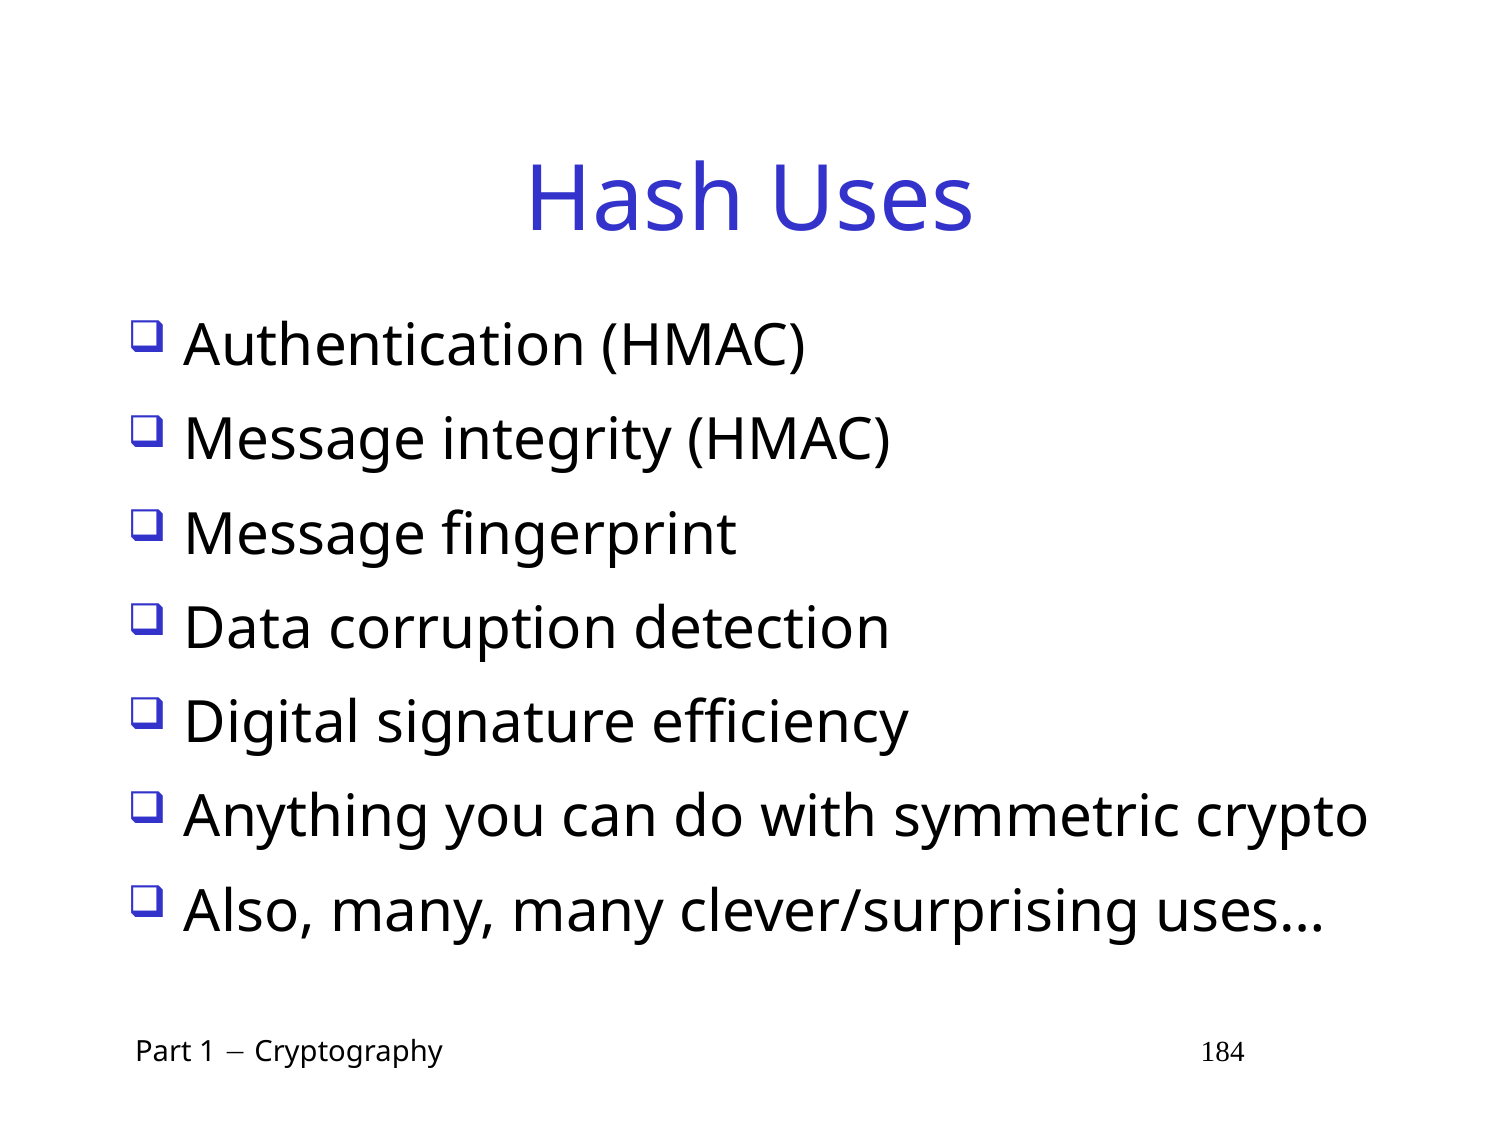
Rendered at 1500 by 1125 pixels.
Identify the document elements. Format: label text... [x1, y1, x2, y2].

title Hash Uses [112, 99, 1388, 288]
footer Part 1  Cryptography 184 [112, 1024, 1401, 1101]
list Authentication (HMAC) Message integrity (HMAC) Message fingerprint Data corruption detection Digital signature efficiency Anything you can do with symmetric crypto Also, many, many clever/surprising uses… [112, 299, 1388, 988]
